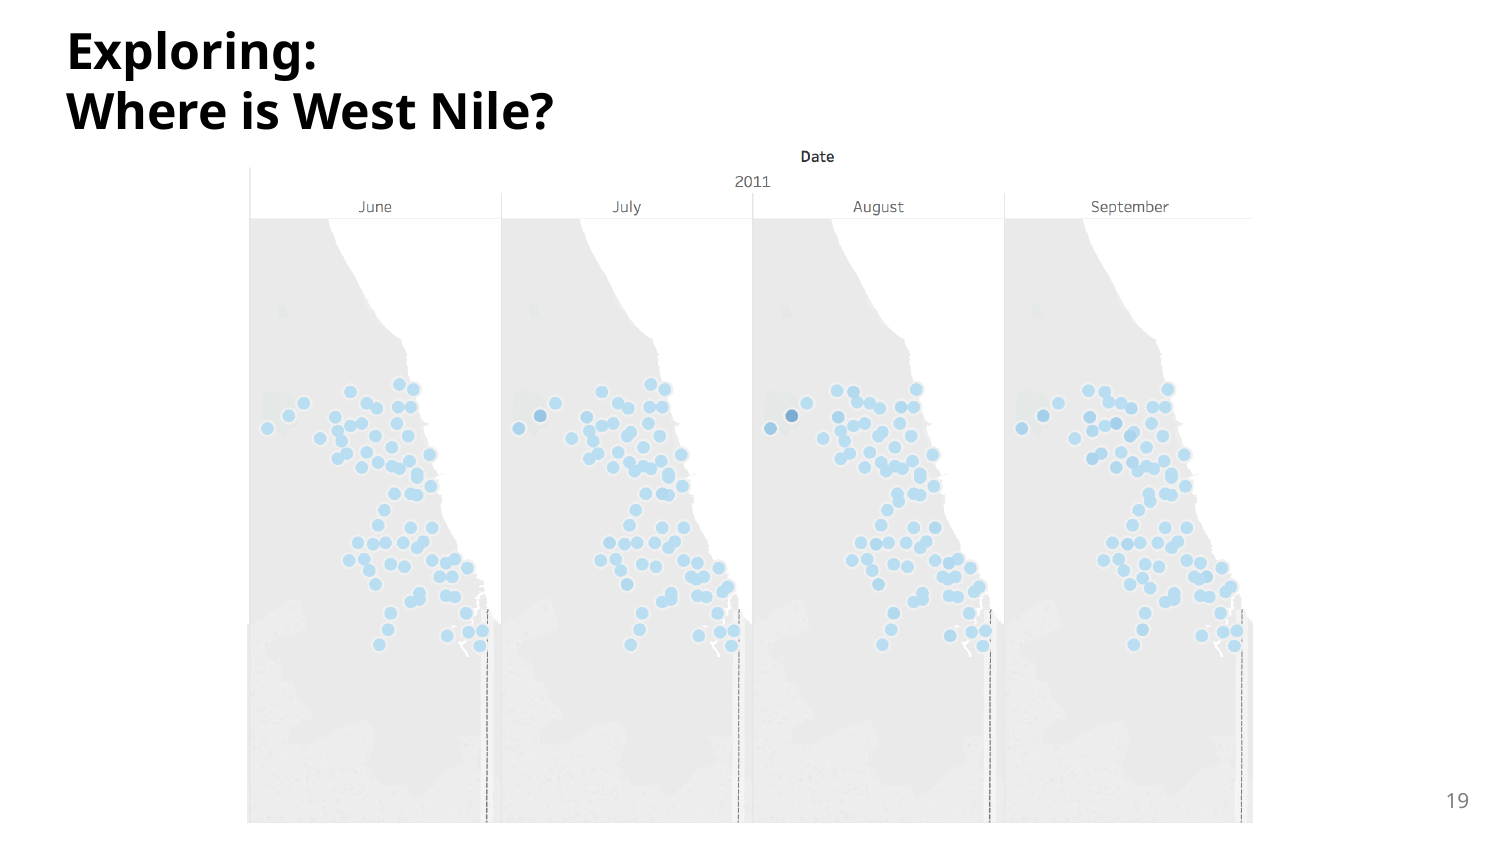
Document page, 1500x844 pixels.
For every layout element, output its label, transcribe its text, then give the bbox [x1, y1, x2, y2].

picture [246, 144, 1253, 824]
title Exploring: Where is West Nile? [51, 91, 758, 216]
slide_number 19 [1394, 769, 1484, 834]
